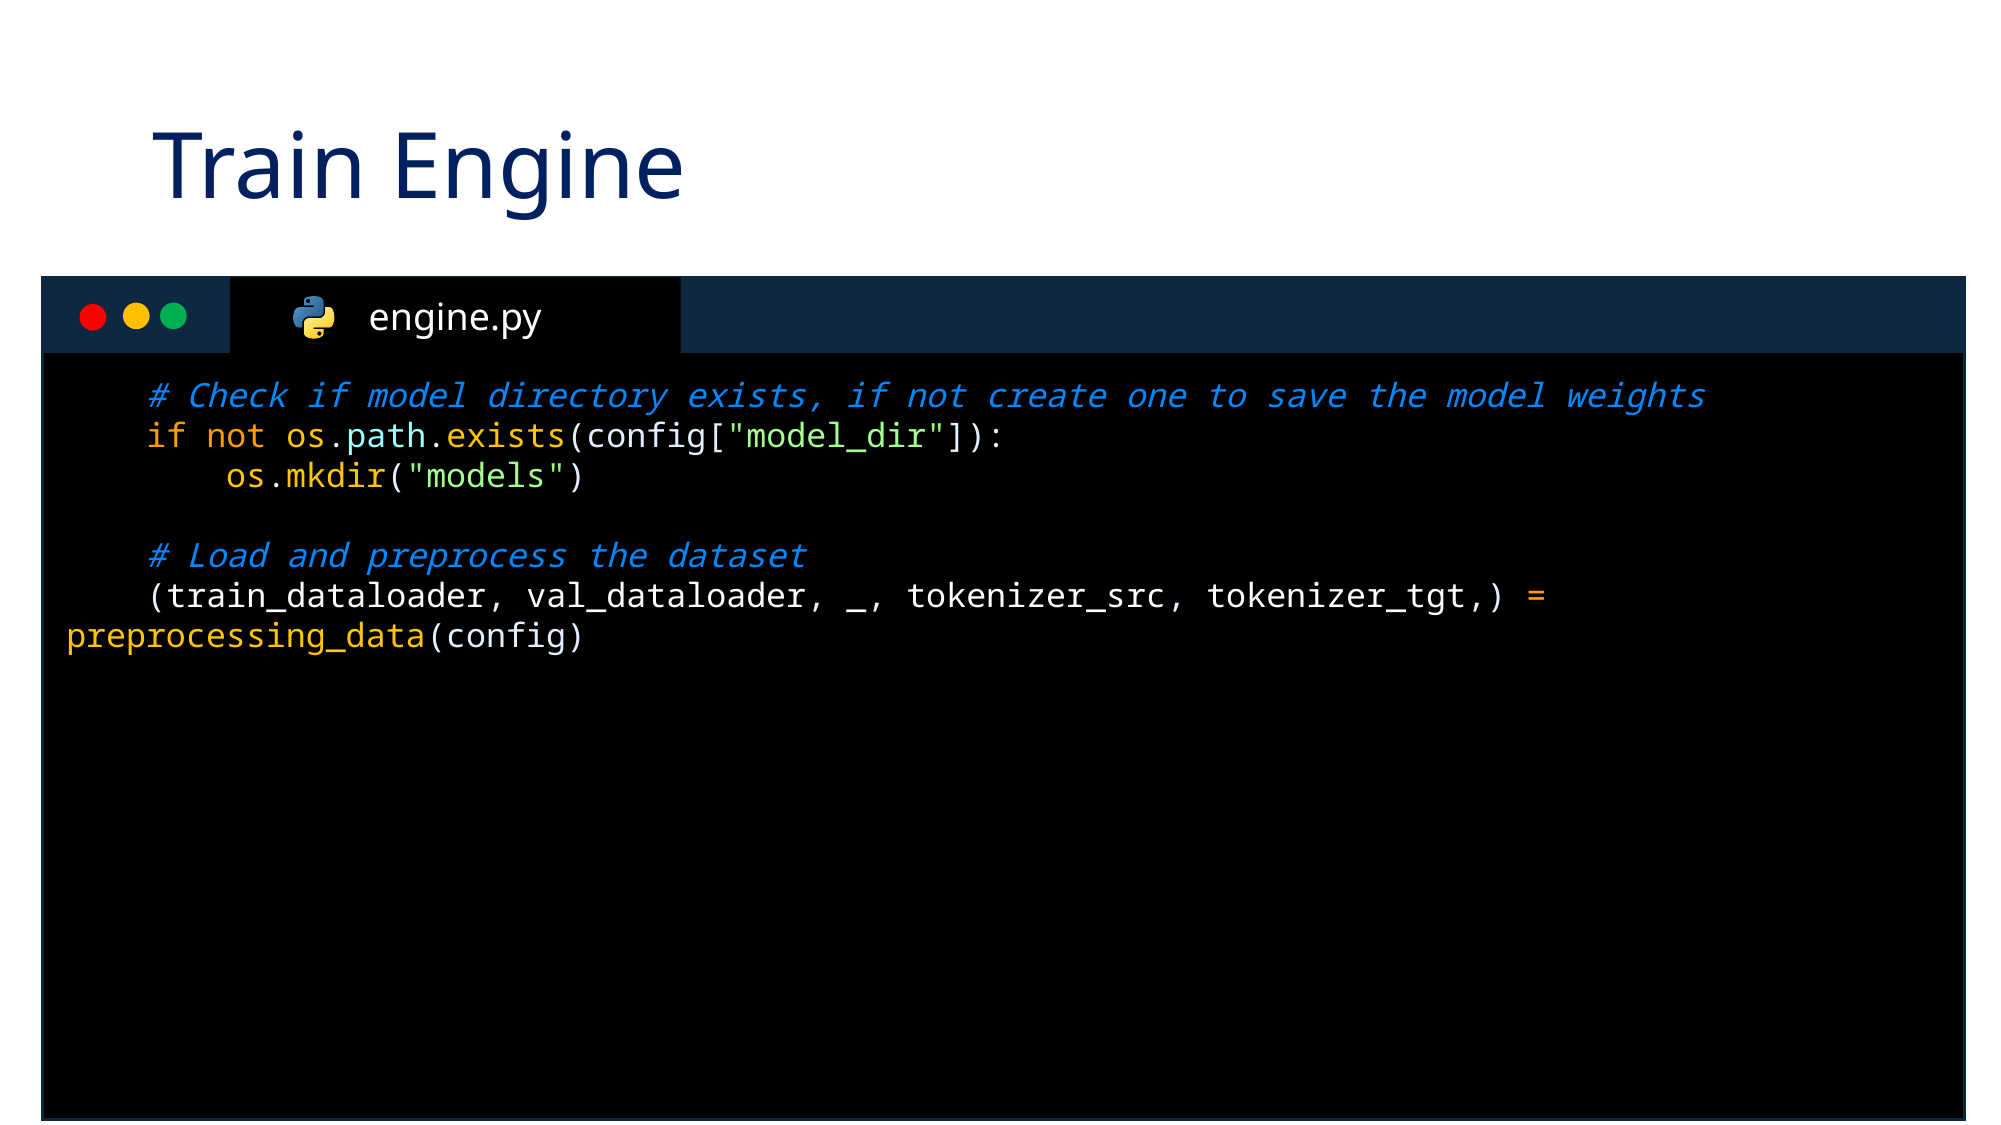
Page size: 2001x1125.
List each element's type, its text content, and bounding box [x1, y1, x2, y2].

picture [292, 296, 337, 345]
text_box engine.py [228, 276, 682, 354]
text_box [40, 276, 228, 354]
title Train Engine [137, 59, 1863, 276]
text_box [78, 302, 188, 332]
text_box # Check if model directory exists, if not create one to save the model weights if not os.path.exists(config["model_dir"]): os.mkdir("models") # Load and preprocess the dataset (train_dataloader, val_dataloader, _, tokenizer_src, tokenizer_tgt,) = preprocessing_data(config) [51, 366, 1943, 701]
text_box [682, 276, 1966, 354]
text_box [41, 354, 1966, 1121]
